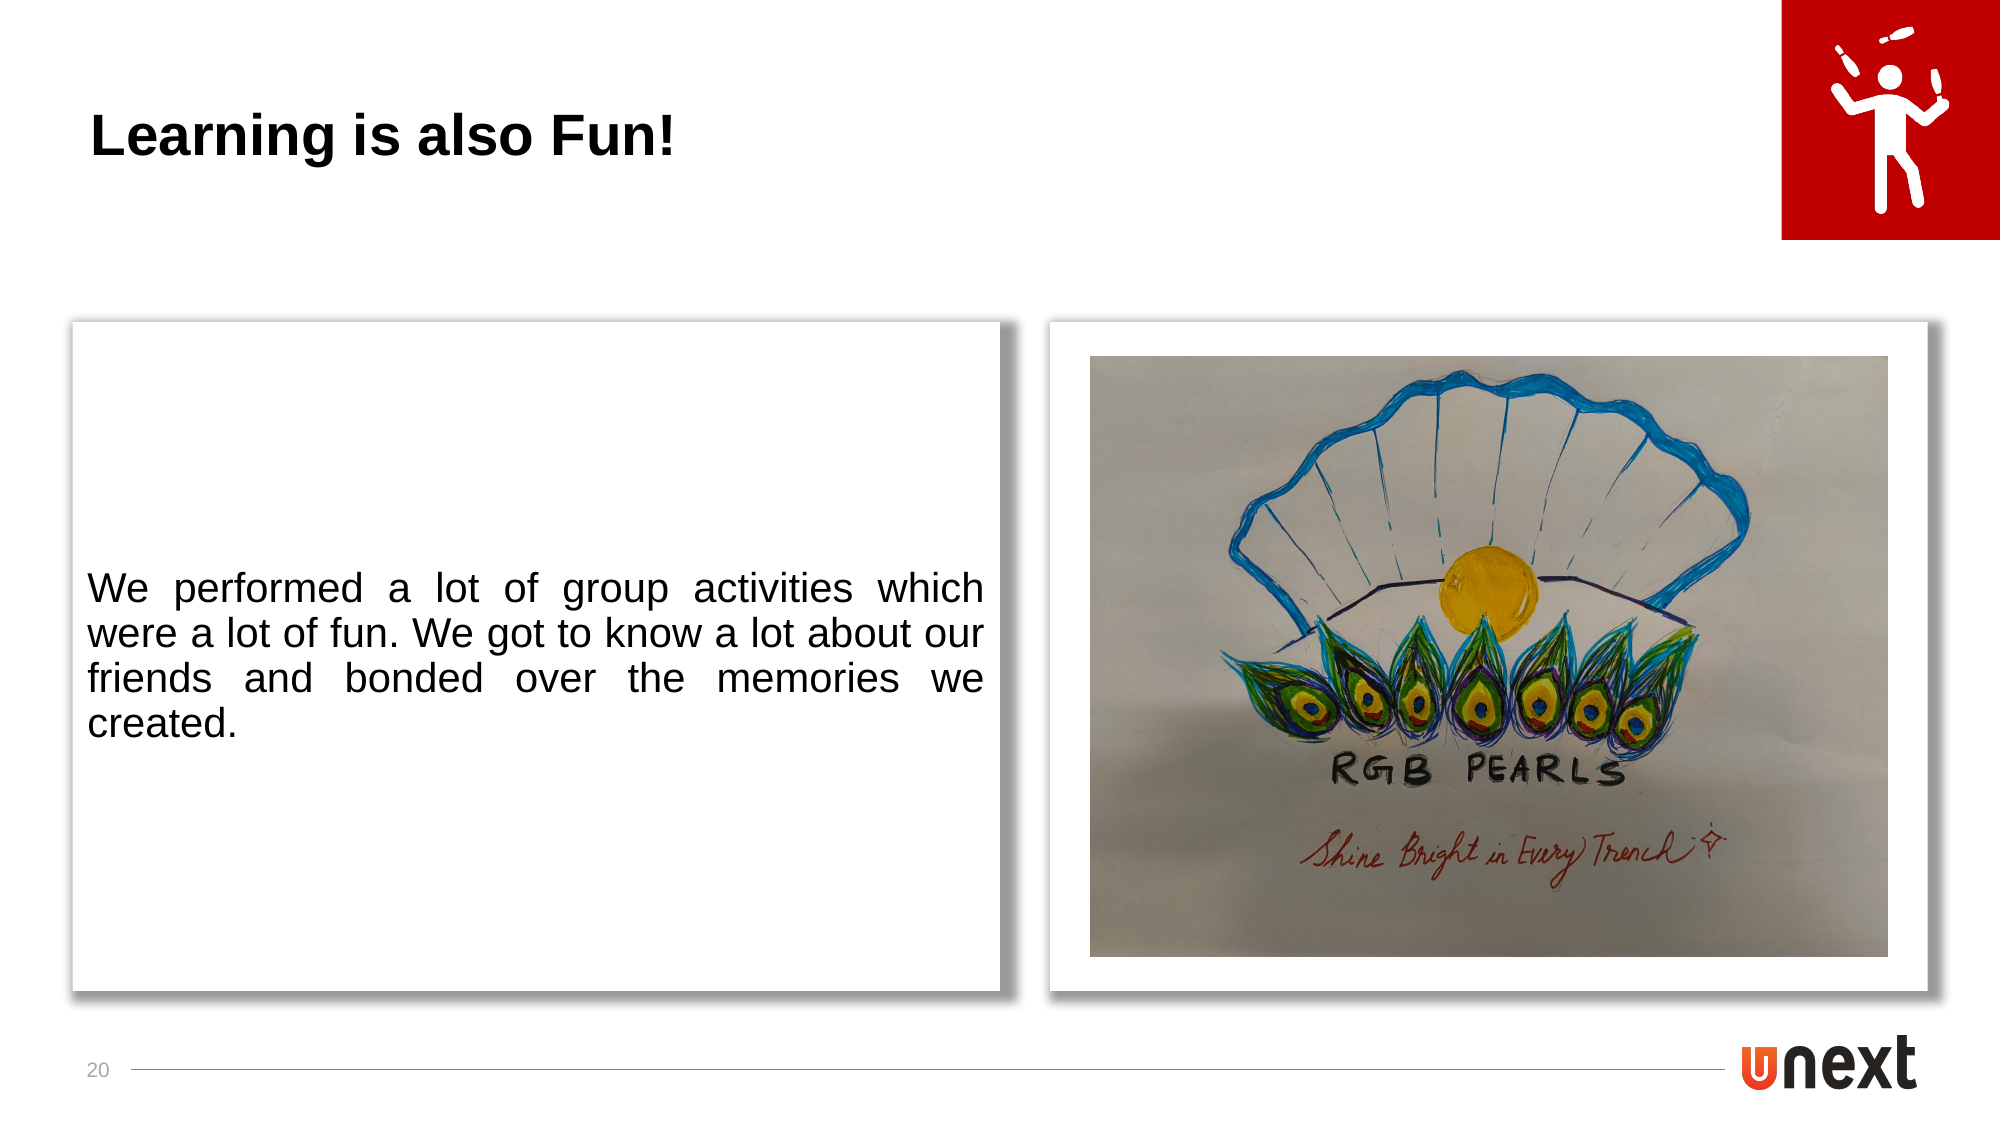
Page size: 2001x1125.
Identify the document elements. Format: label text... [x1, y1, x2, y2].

picture [1742, 1035, 1917, 1090]
slide_number 20 [48, 1047, 110, 1091]
text_box [1050, 322, 1928, 991]
picture [1791, 20, 1991, 220]
title Learning is also Fun! [76, 78, 1791, 196]
text_box [1781, 0, 2000, 241]
text_box We performed a lot of group activities which were a lot of fun. We got to know a lot about our friends and bonded over the memories we created. [72, 322, 1000, 991]
picture [1090, 356, 1888, 957]
